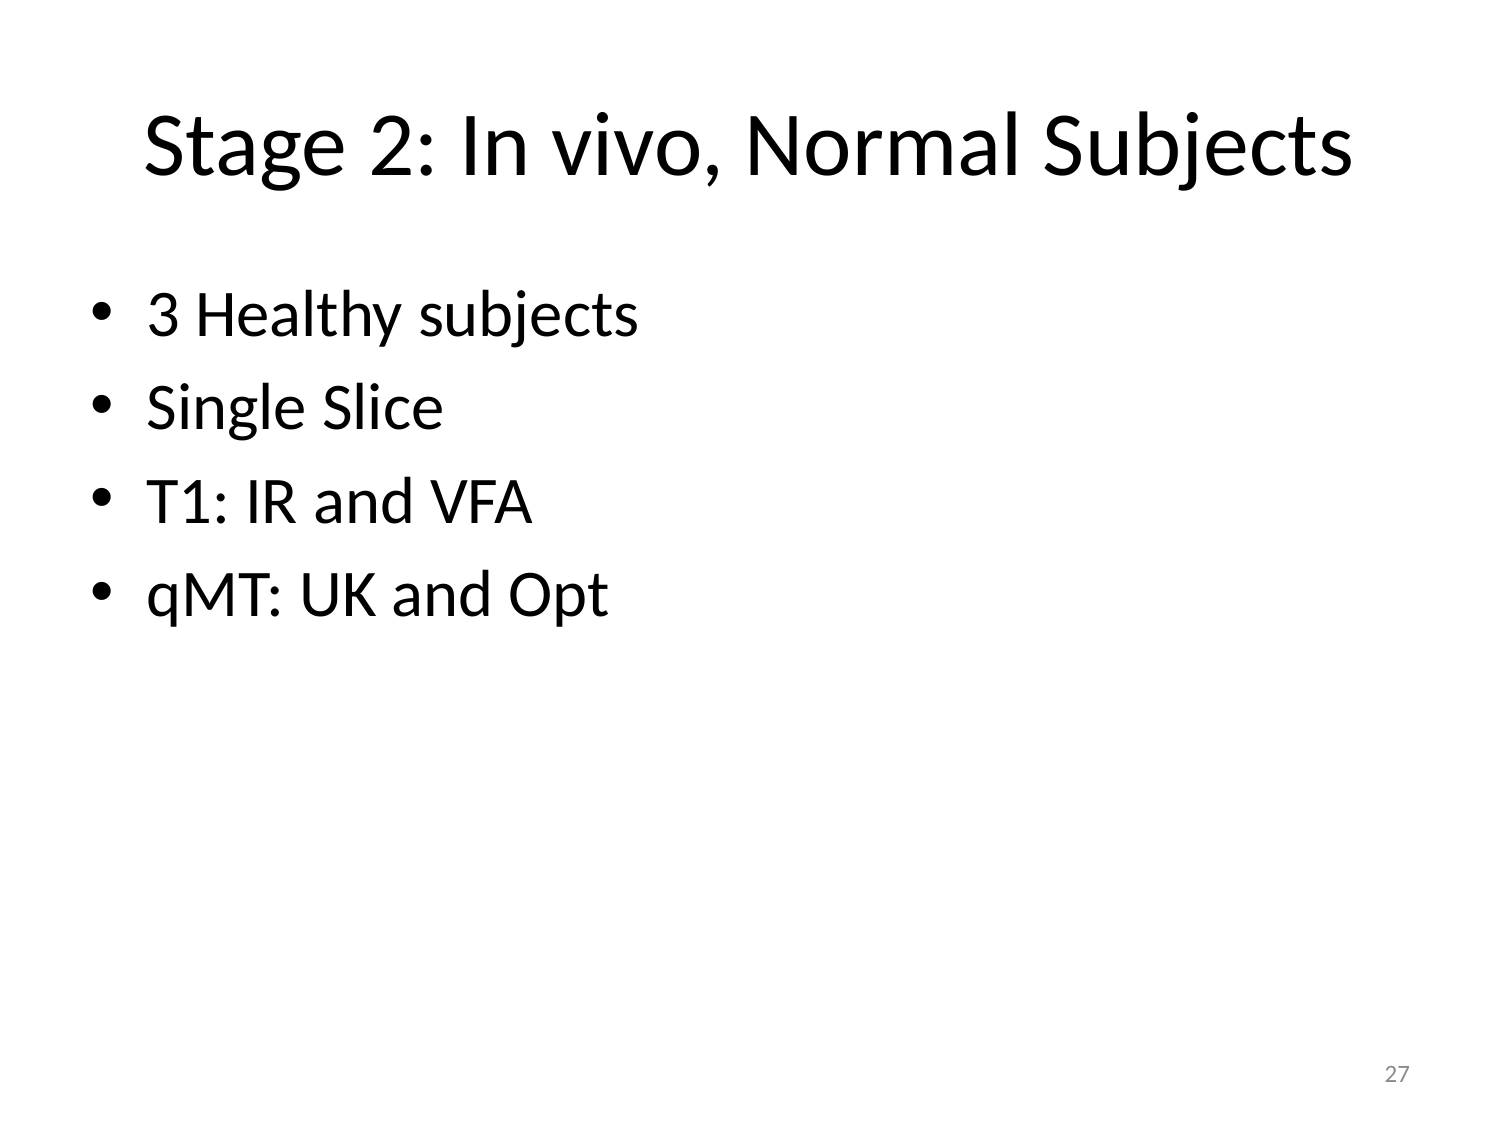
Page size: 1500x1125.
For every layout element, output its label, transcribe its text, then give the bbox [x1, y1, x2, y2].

slide_number 27 [1074, 1042, 1425, 1103]
list 3 Healthy subjects Single Slice T1: IR and VFA qMT: UK and Opt [75, 262, 1425, 1005]
title Stage 2: In vivo, Normal Subjects [75, 45, 1425, 233]
